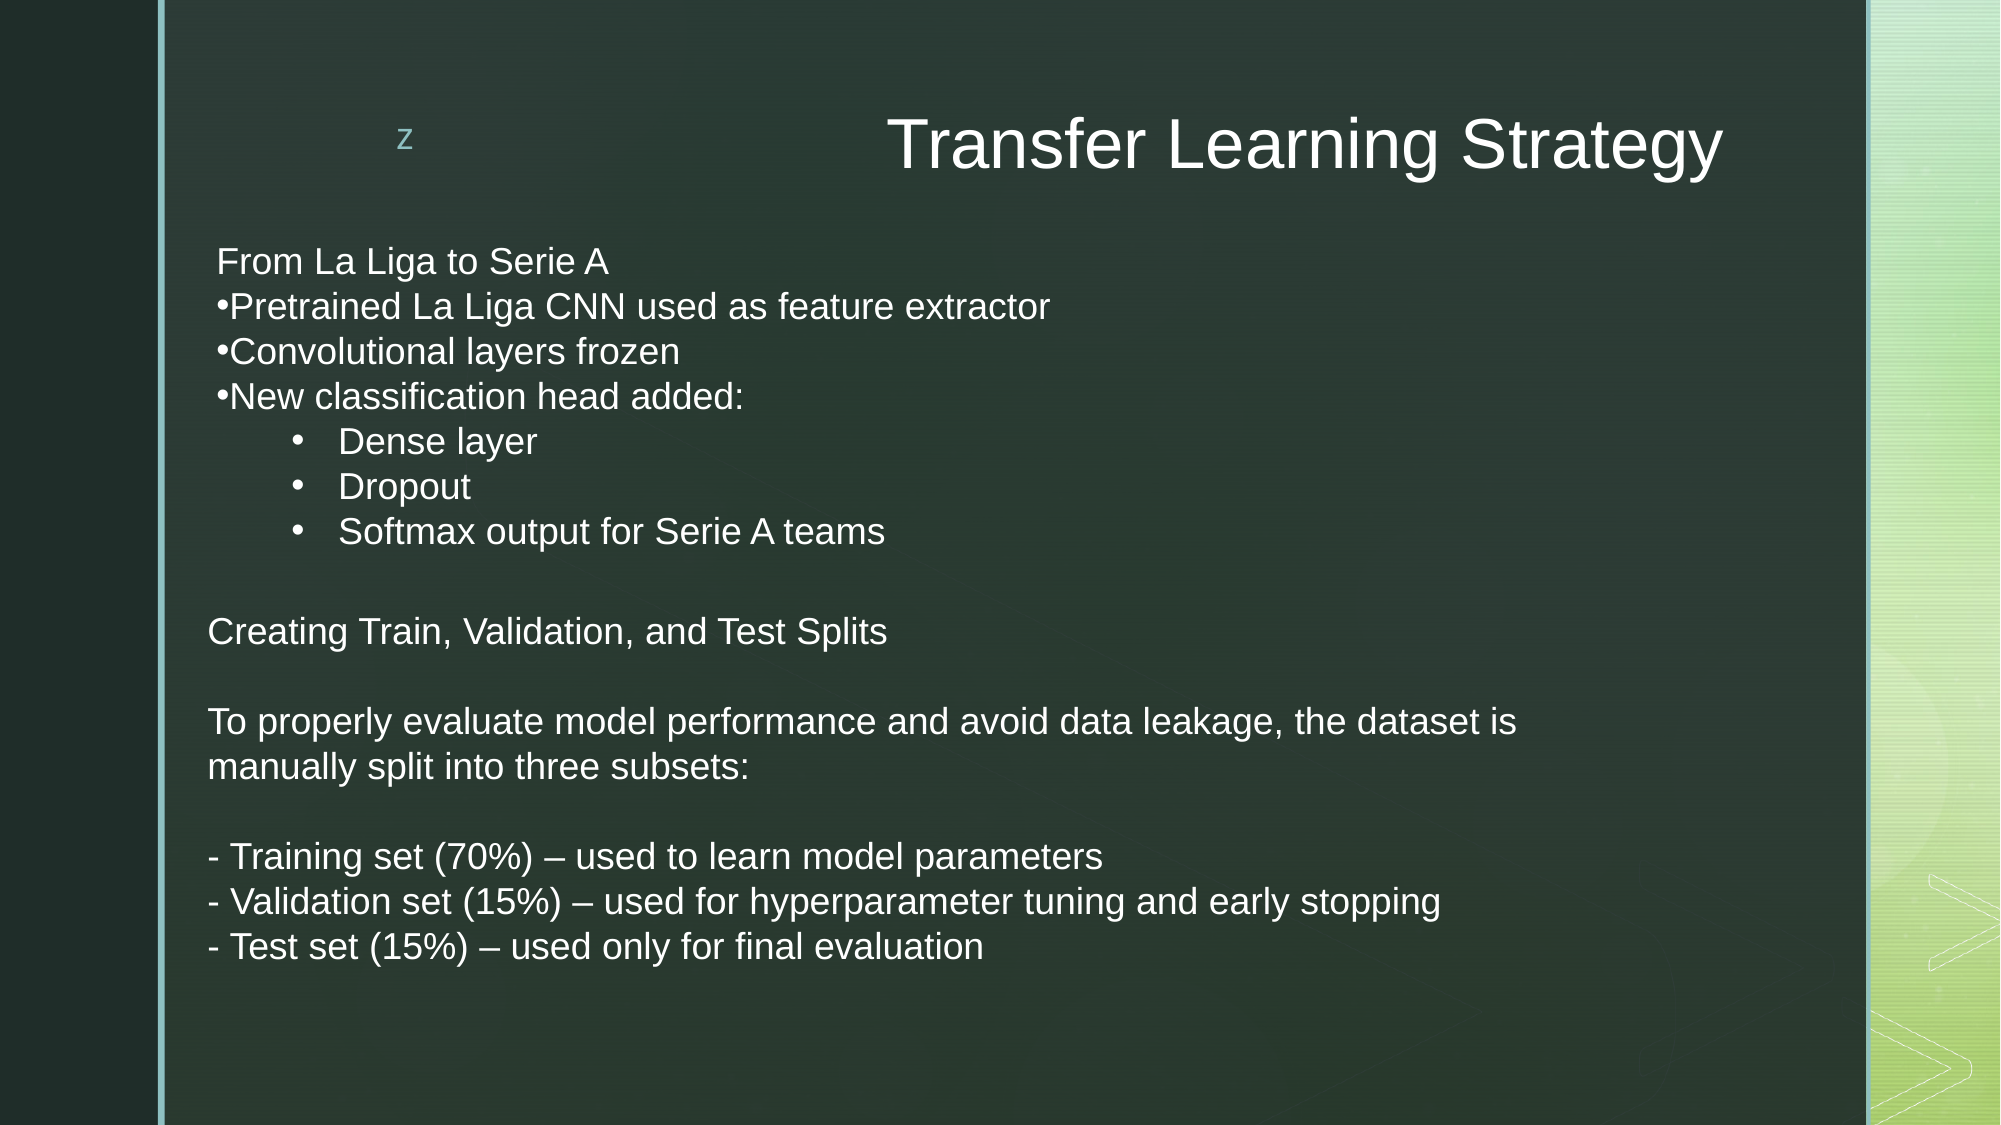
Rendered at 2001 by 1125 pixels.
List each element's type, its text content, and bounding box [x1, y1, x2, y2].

text_box Creating Train, Validation, and Test Splits To properly evaluate model performance and avoid data leakage, the dataset is manually split into three subsets: - Training set (70%) – used to learn model parameters - Validation set (15%) – used for hyperparameter tuning and early stopping - Test set (15%) – used only for final evaluation [192, 599, 1715, 1020]
picture [1871, 0, 2001, 1125]
text_box From La Liga to Serie A Pretrained La Liga CNN used as feature extractor Convolutional layers frozen New classification head added: Dense layer Dropout Softmax output for Serie A teams [201, 229, 1693, 560]
title Transfer Learning Strategy [434, 100, 1740, 277]
